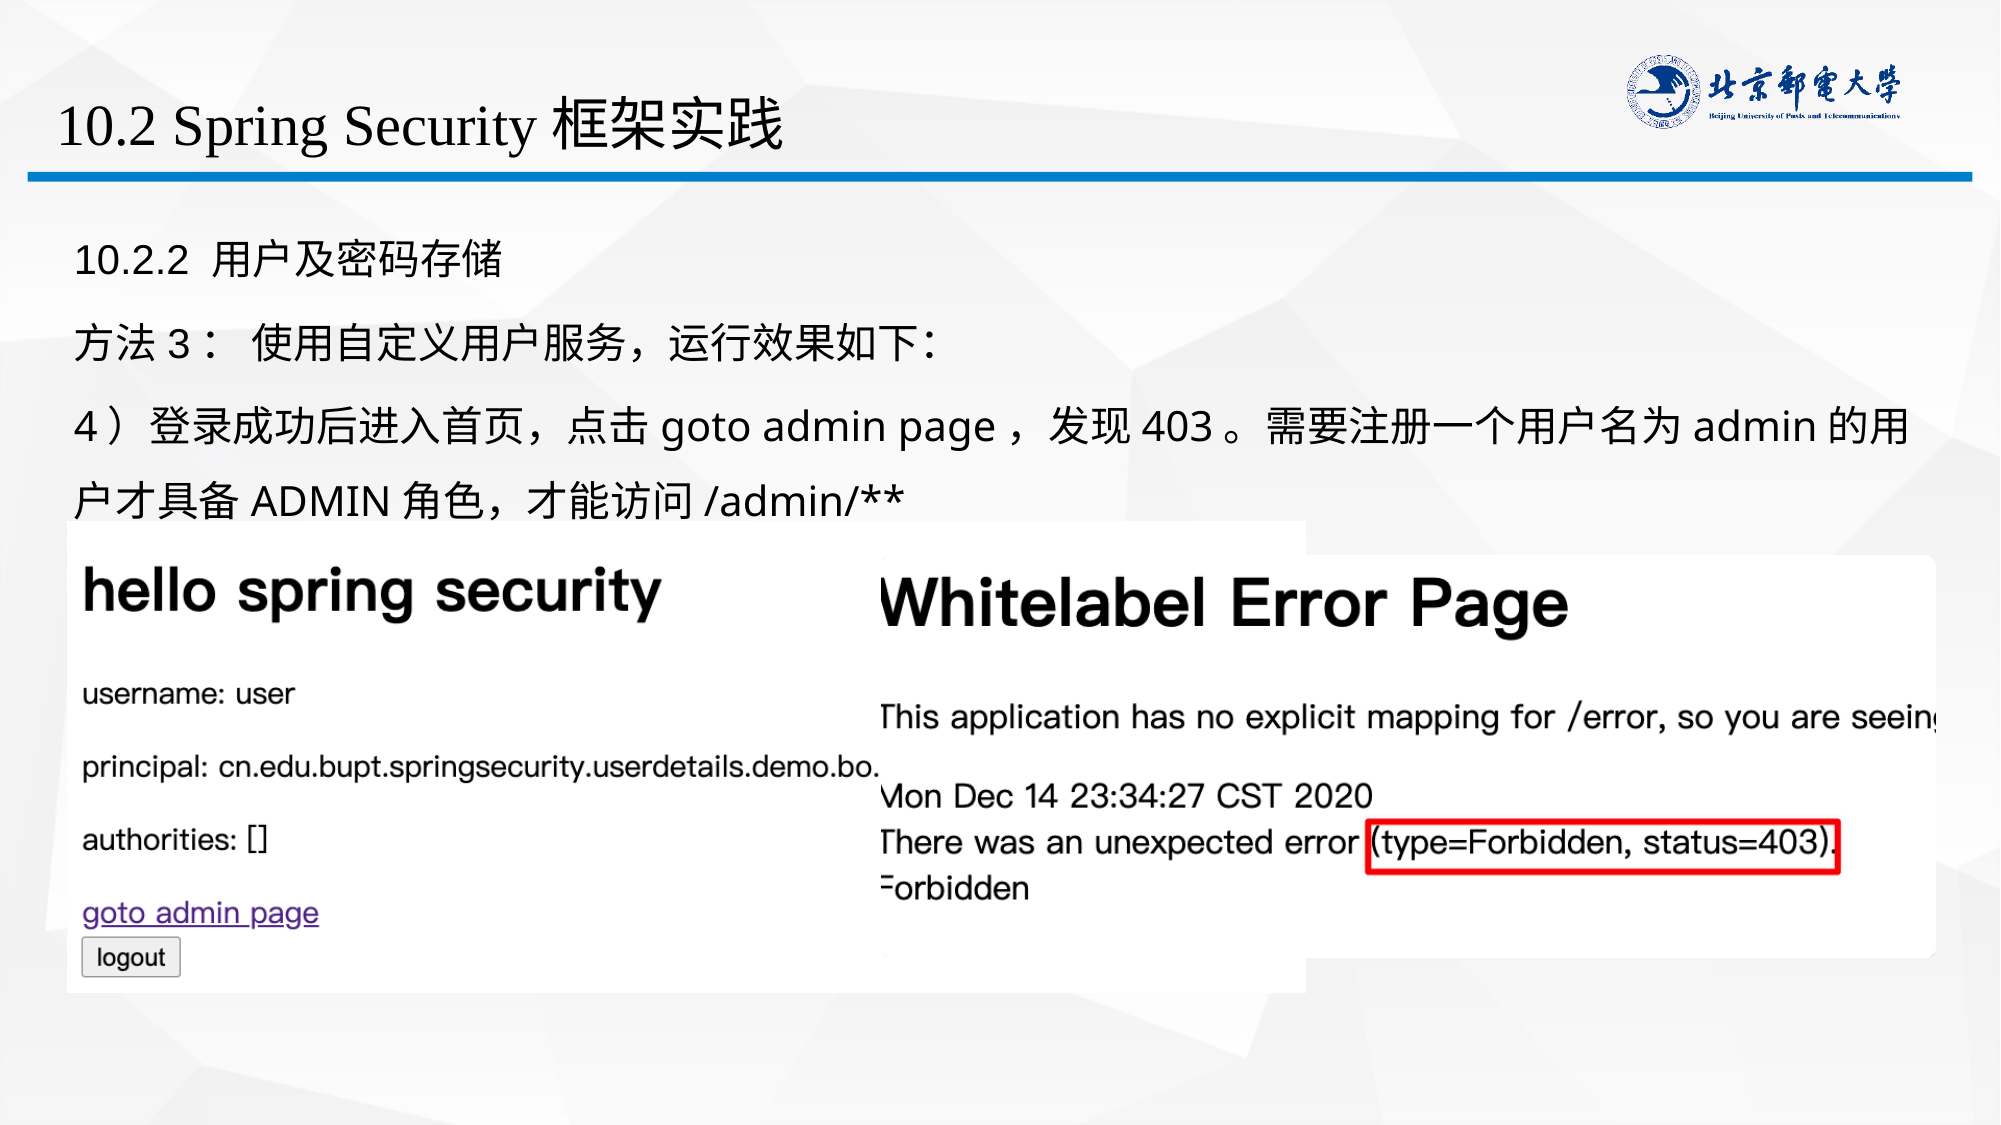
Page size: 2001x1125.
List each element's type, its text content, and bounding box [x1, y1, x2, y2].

title 10.2 Spring Security框架实践 [41, 52, 1188, 200]
picture [0, 0, 2000, 1125]
text_box 10.2.2 用户及密码存储 方法3： 使用自定义用户服务，运行效果如下： 4）登录成功后进入首页，点击goto admin page，发现403。需要注册一个用户名为admin的用户才具备ADMIN角色，才能访问/admin/** [40, 200, 1936, 616]
